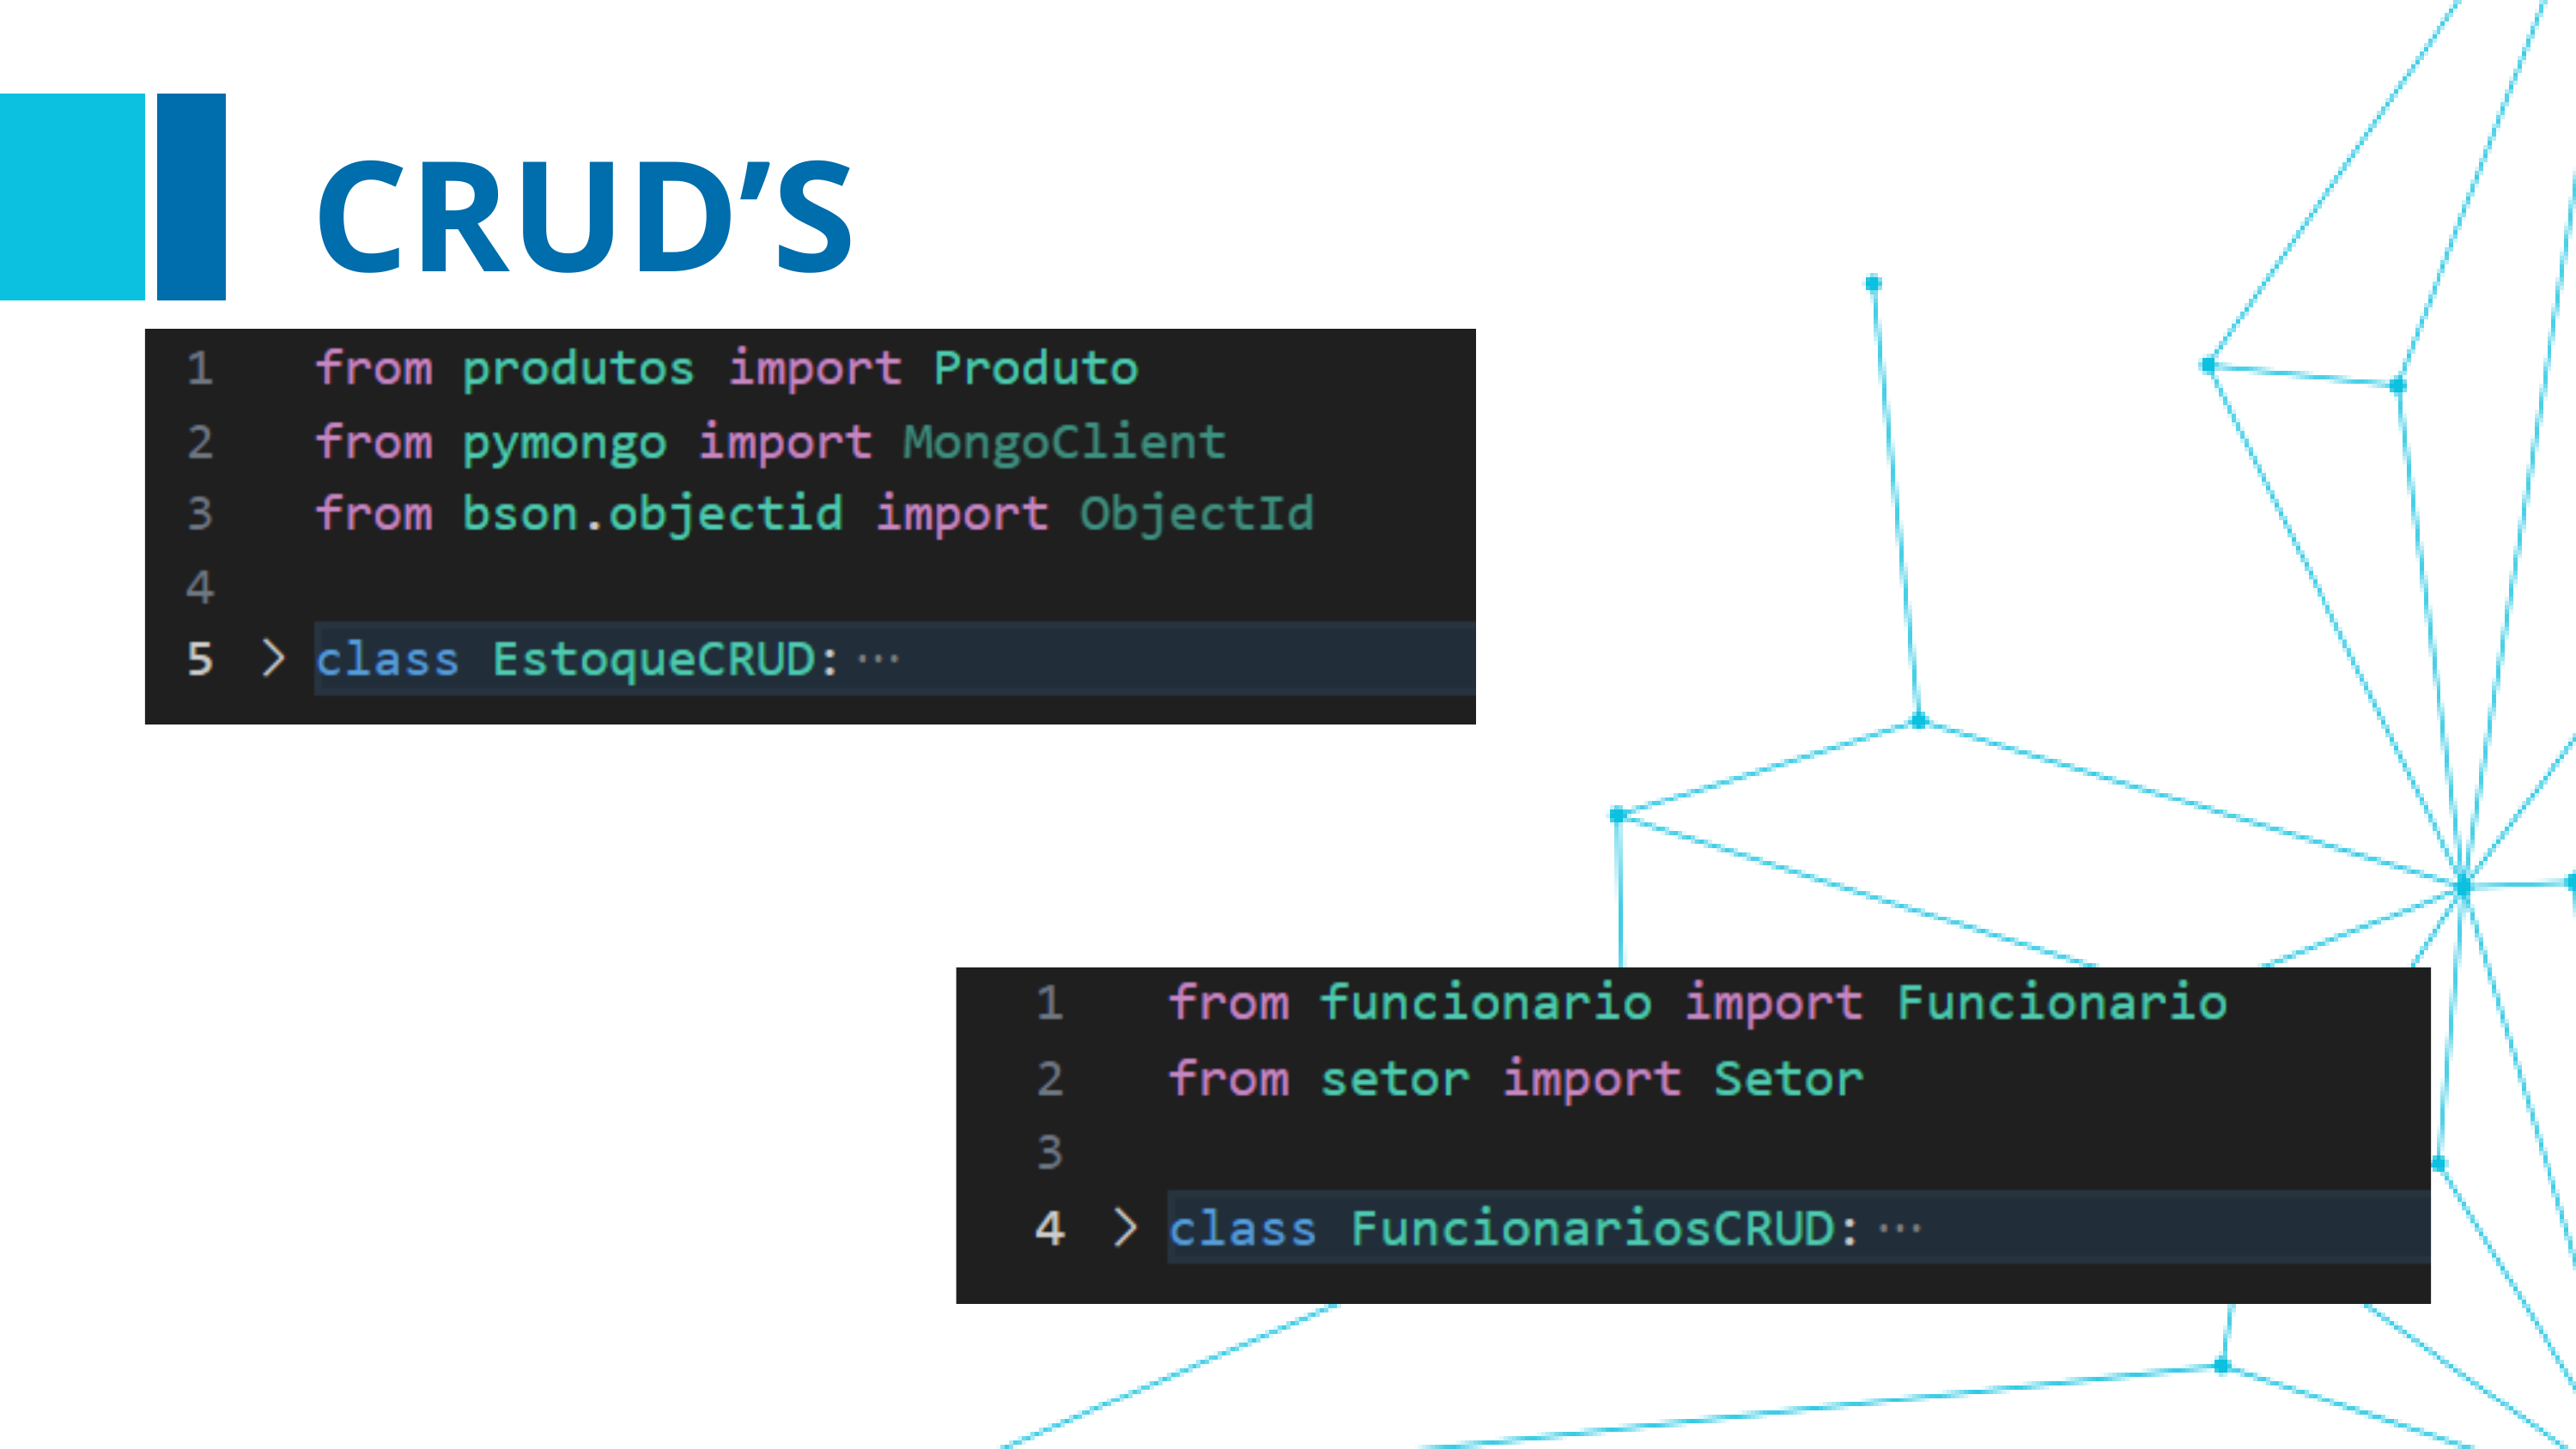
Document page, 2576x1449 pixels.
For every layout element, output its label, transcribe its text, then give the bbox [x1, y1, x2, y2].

text_box [856, 0, 2576, 1449]
text_box CRUD’S [311, 114, 2403, 302]
text_box [956, 967, 2432, 1304]
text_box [156, 93, 227, 300]
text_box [0, 93, 145, 300]
text_box [144, 329, 1476, 724]
